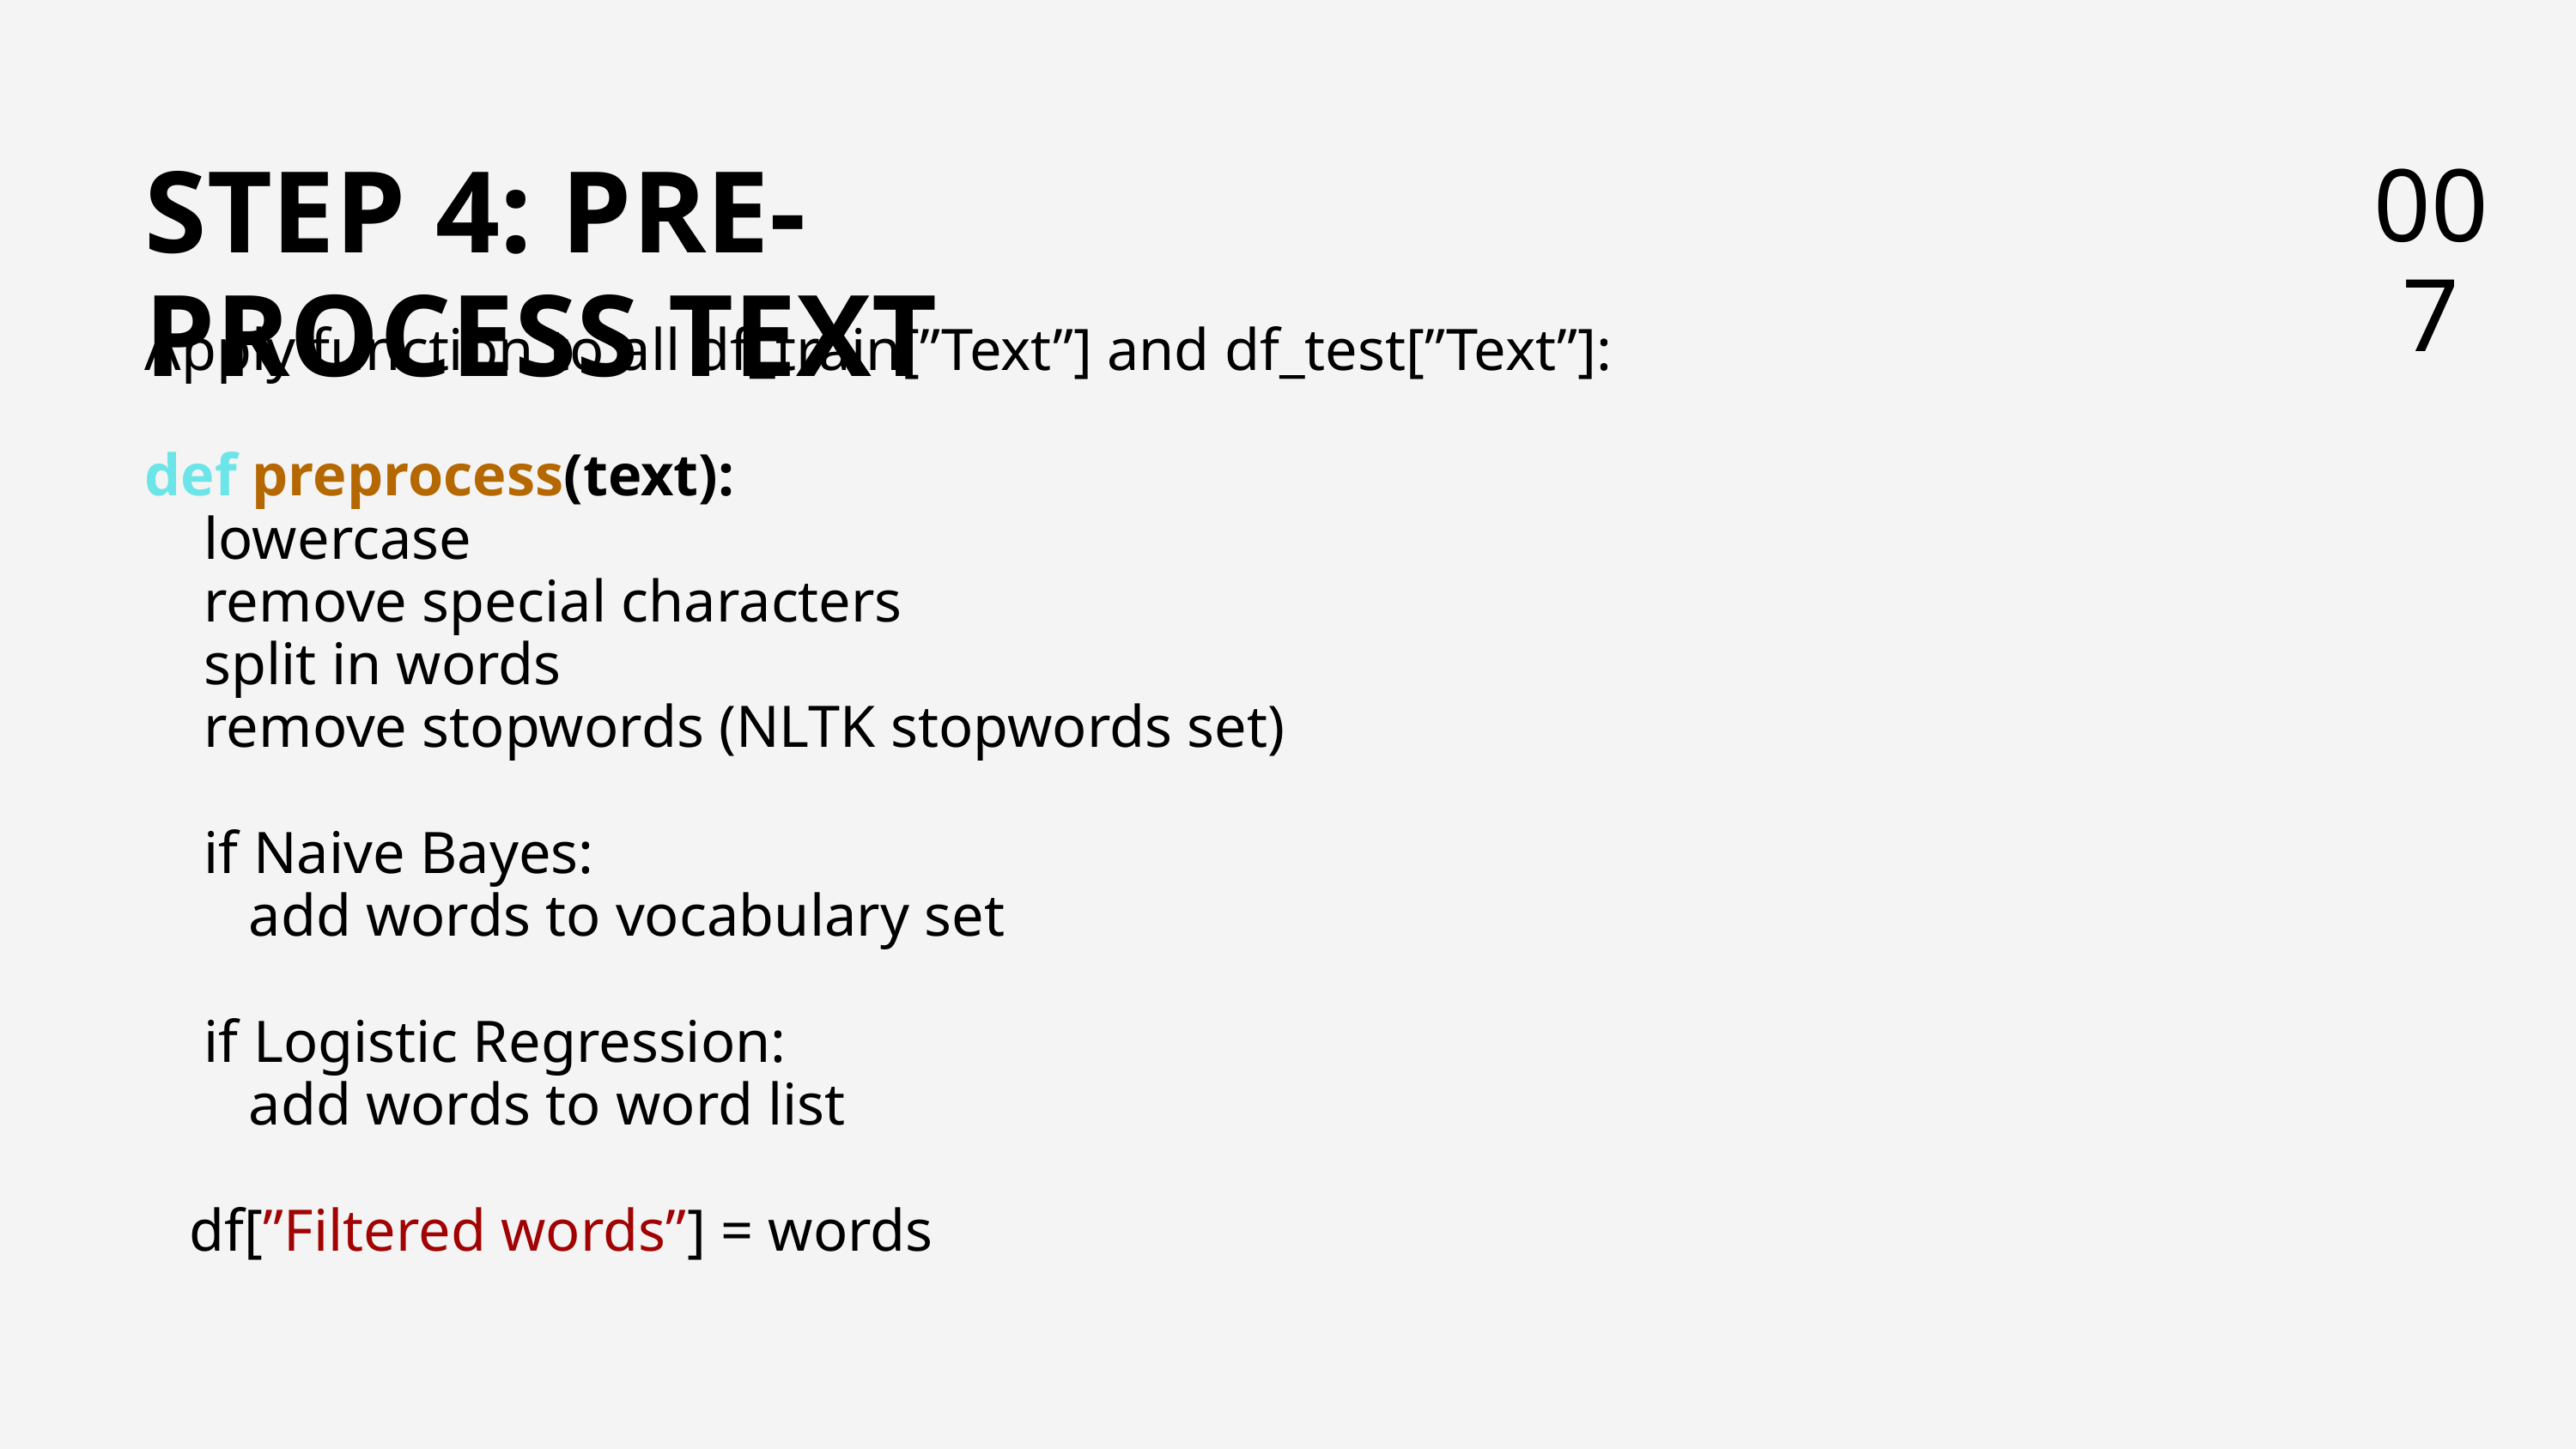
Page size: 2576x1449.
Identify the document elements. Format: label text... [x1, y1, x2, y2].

text_box Apply function to all df_train[”Text”] and df_test[”Text”]: def preprocess(text): lowercase remove special characters split in words remove stopwords (NLTK stopwords set) if Naive Bayes: add words to vocabulary set if Logistic Regression: add words to word list df[”Filtered words”] = words [144, 318, 2401, 1345]
text_box 007 [2352, 151, 2511, 373]
text_box STEP 4: PRE-PROCESS TEXT [144, 151, 1289, 318]
